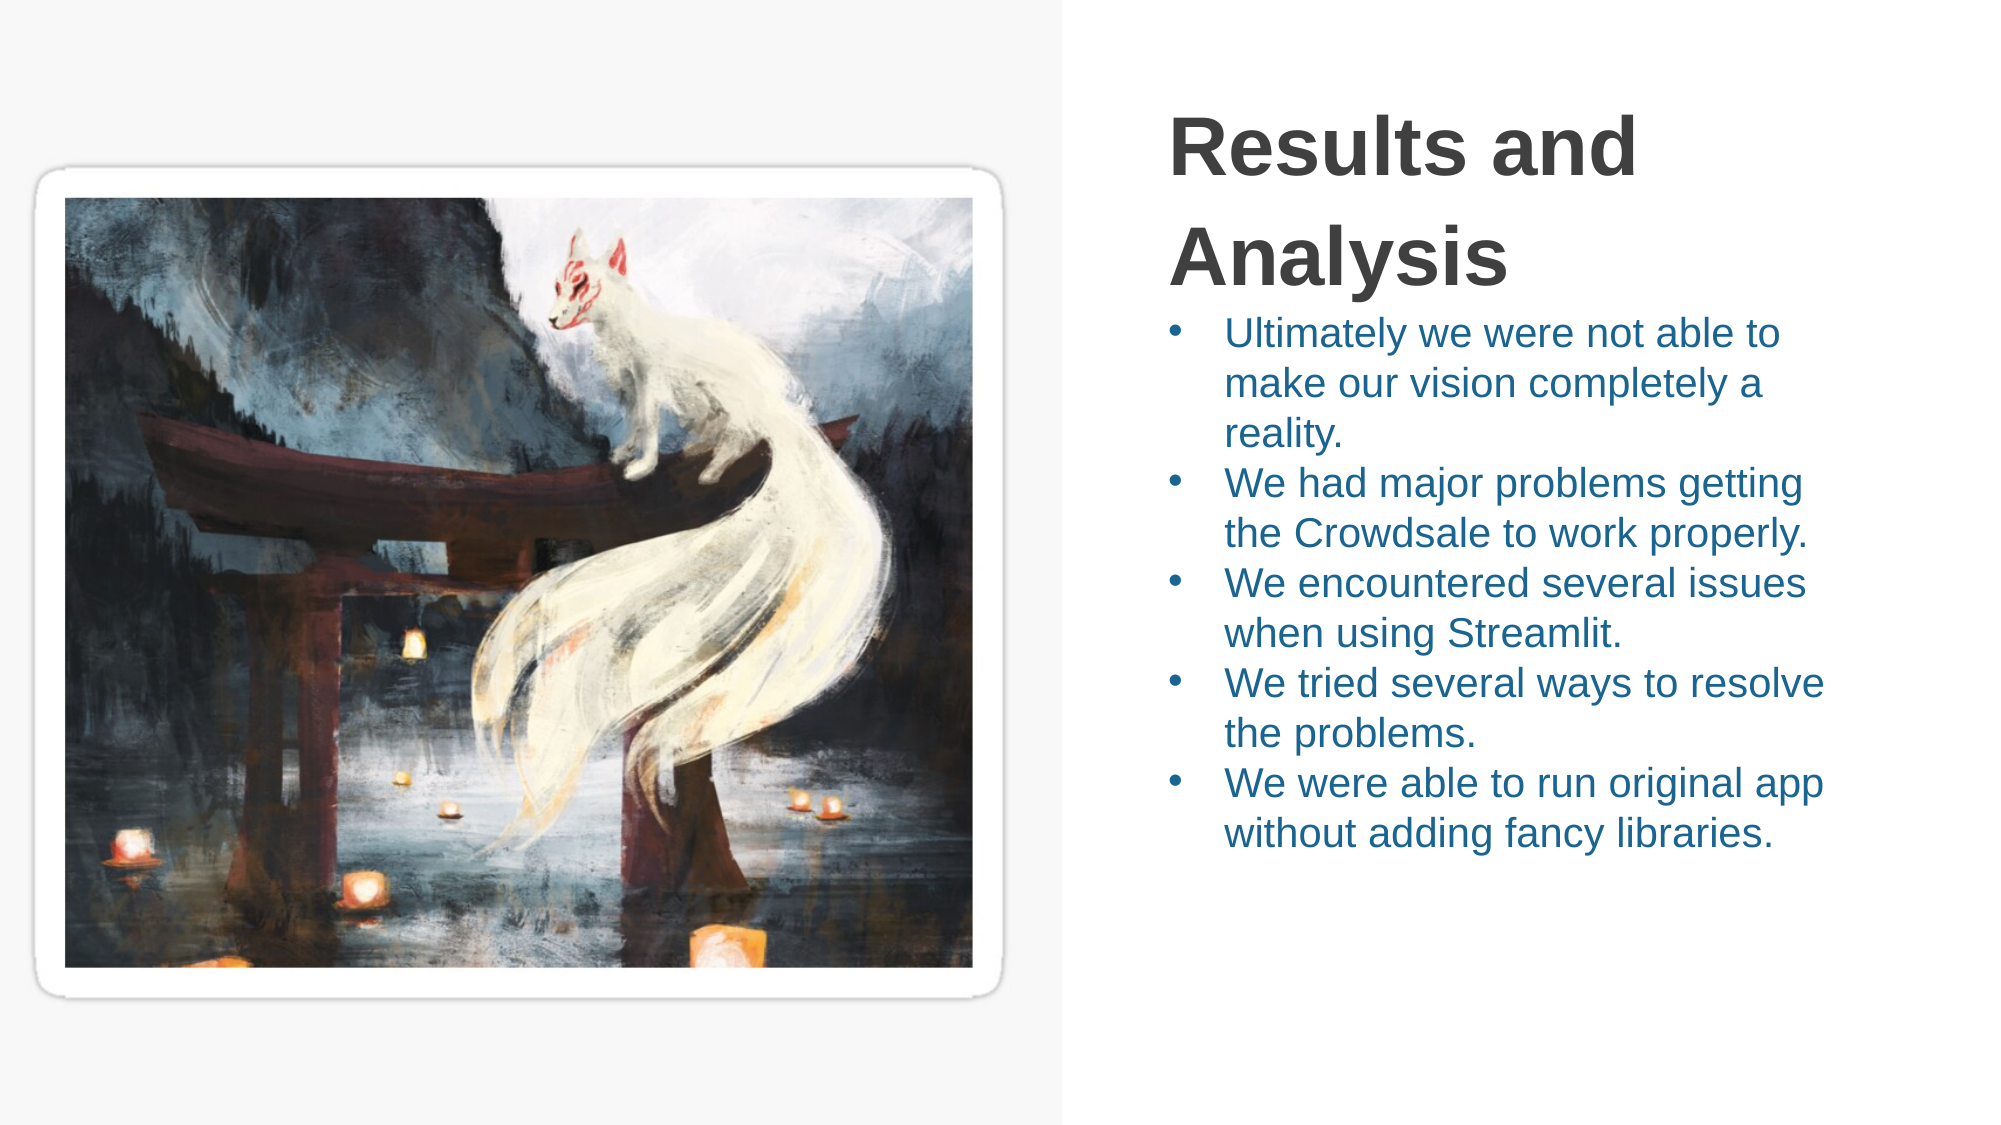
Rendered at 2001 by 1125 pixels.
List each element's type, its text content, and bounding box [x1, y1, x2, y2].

text_box Ultimately we were not able to make our vision completely a reality. We had major problems getting the Crowdsale to work properly. We encountered several issues when using Streamlit. We tried several ways to resolve the problems. We were able to run original app without adding fancy libraries. [1153, 336, 1878, 913]
picture [0, 0, 1063, 1125]
text_box Results and Analysis [1153, 48, 1960, 336]
